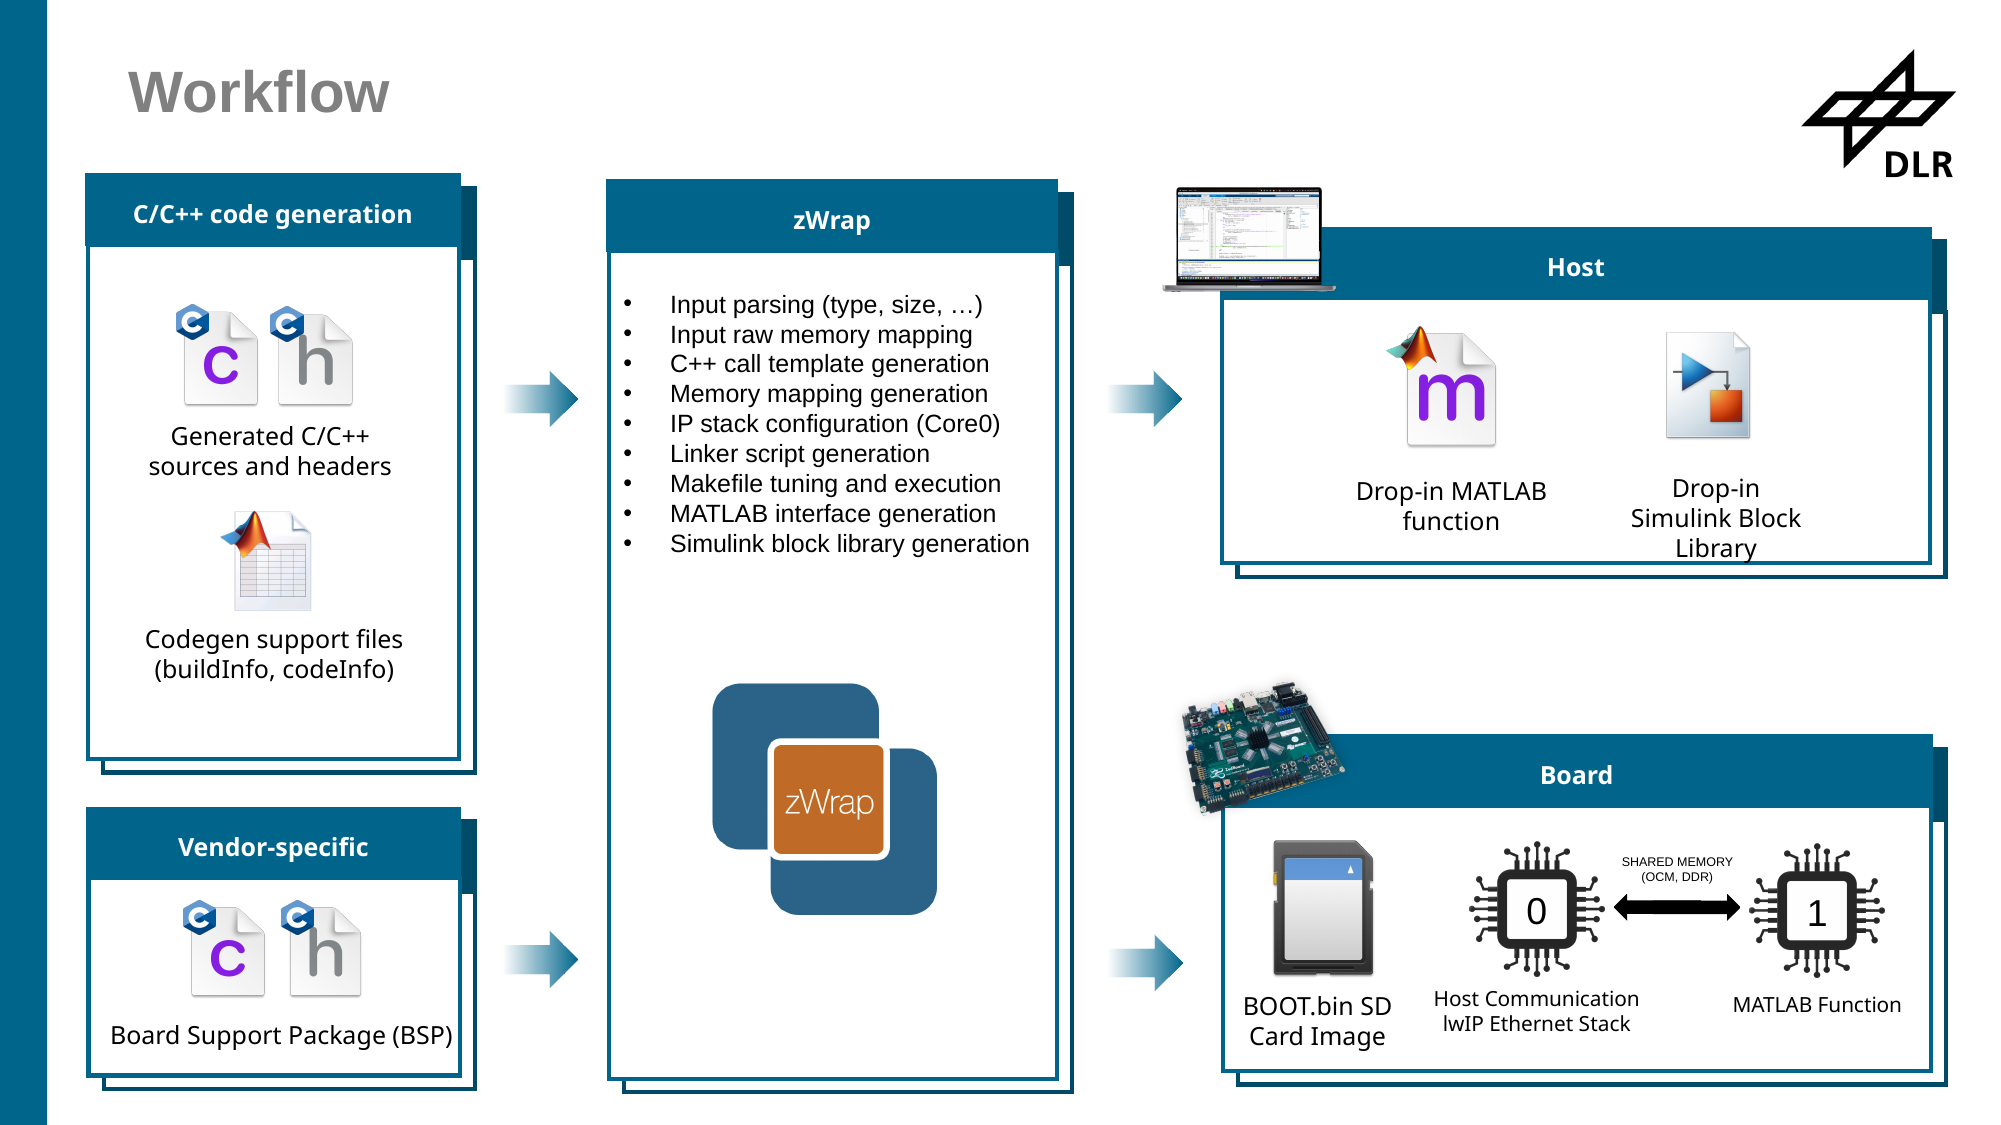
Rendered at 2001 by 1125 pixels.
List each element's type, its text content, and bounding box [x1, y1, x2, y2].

text_box [1105, 367, 1183, 430]
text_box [1221, 228, 1946, 577]
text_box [273, 900, 378, 1001]
text_box [1106, 931, 1182, 994]
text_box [87, 808, 475, 1090]
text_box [167, 304, 275, 410]
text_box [1386, 326, 1517, 452]
picture [1801, 49, 1957, 178]
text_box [1182, 682, 1970, 1085]
picture [1653, 332, 1762, 441]
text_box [1162, 187, 1336, 292]
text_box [608, 181, 1073, 1093]
picture [680, 660, 988, 954]
title Workflow [114, 54, 1764, 217]
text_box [261, 306, 370, 410]
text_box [174, 900, 273, 1001]
text_box [1074, 212, 1391, 828]
text_box [67, 212, 607, 828]
picture [220, 510, 321, 612]
text_box [501, 367, 579, 430]
text_box [501, 928, 579, 990]
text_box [87, 175, 475, 773]
